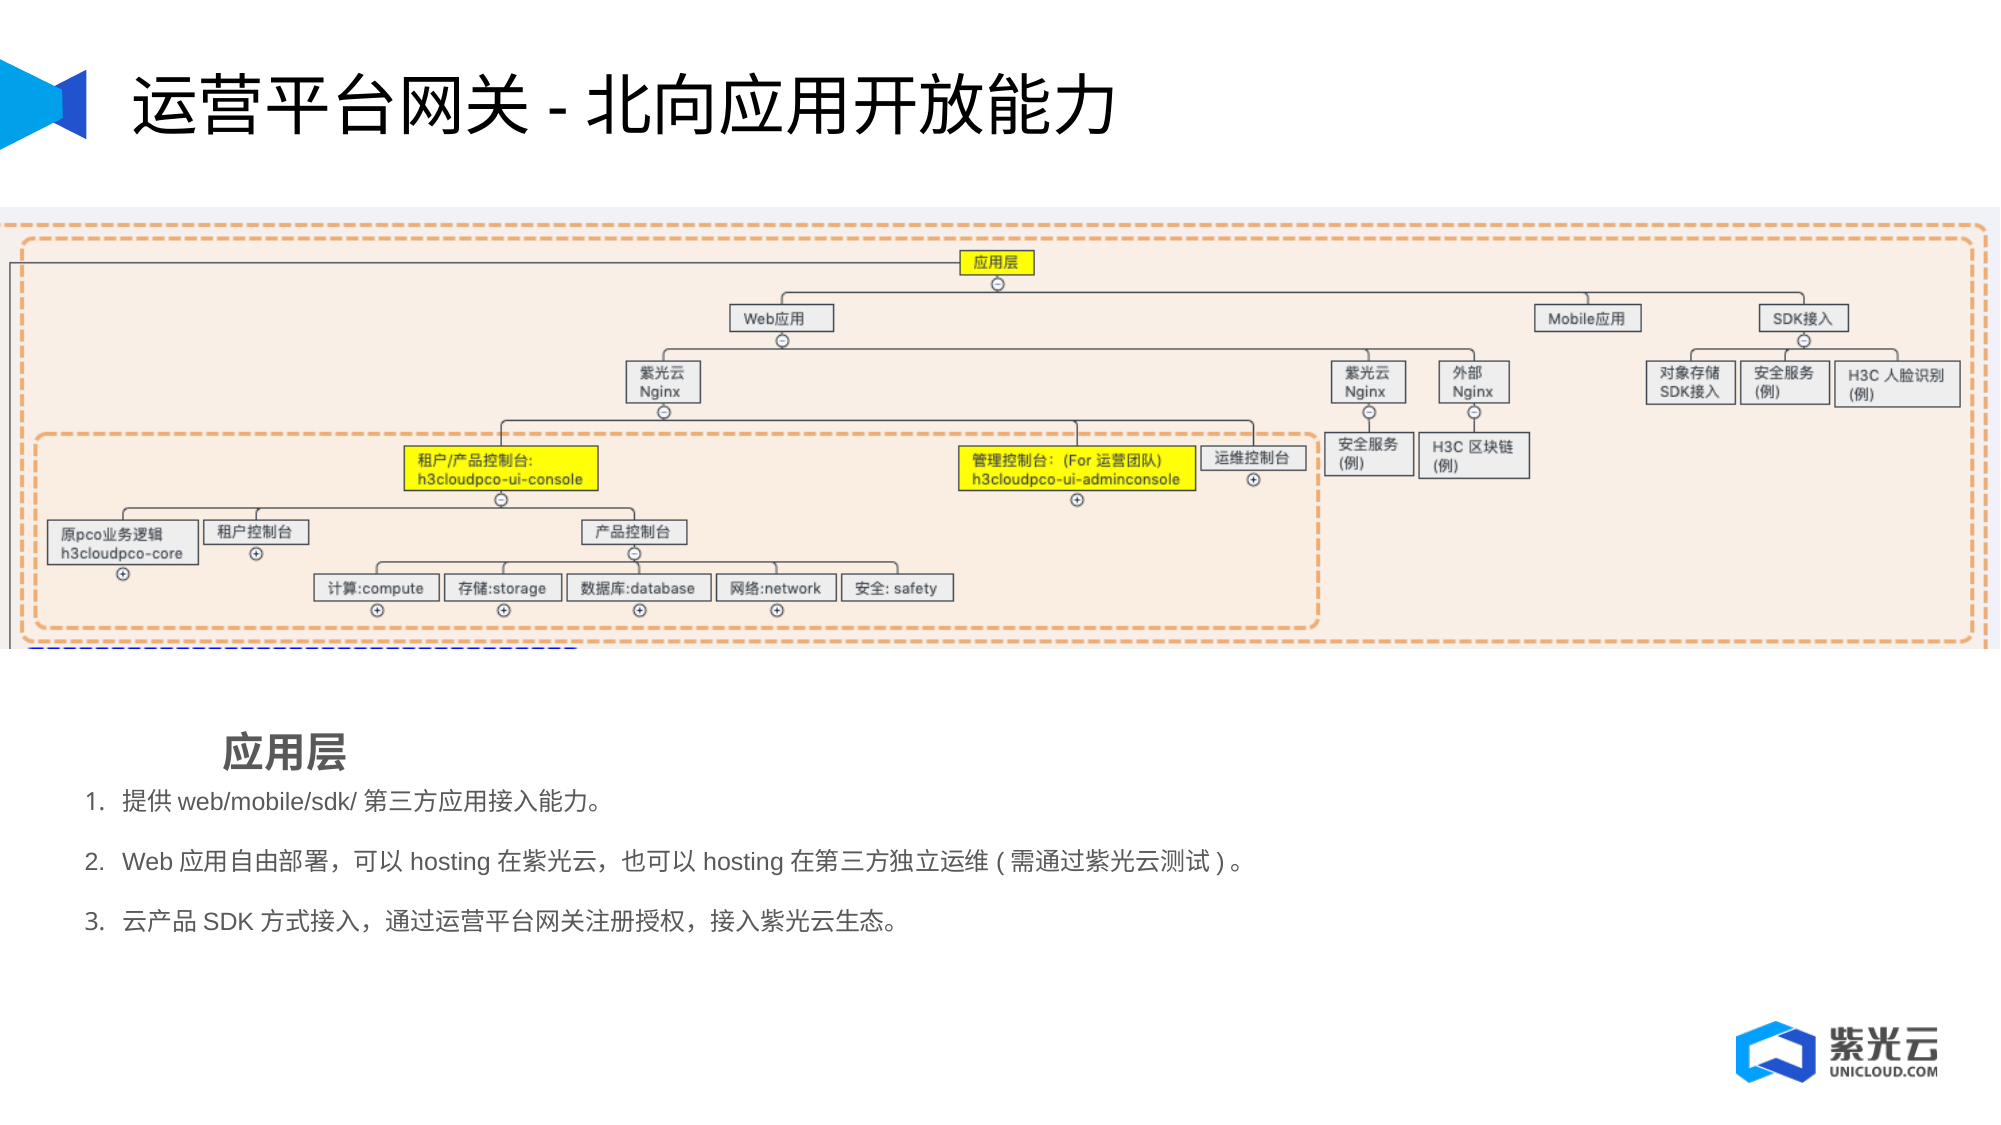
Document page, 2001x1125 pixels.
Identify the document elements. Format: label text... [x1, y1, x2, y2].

picture [0, 207, 2000, 649]
picture [1736, 1021, 1938, 1083]
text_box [69, 718, 1770, 945]
title 运营平台网关-北向应用开放能力 [116, 45, 1257, 171]
